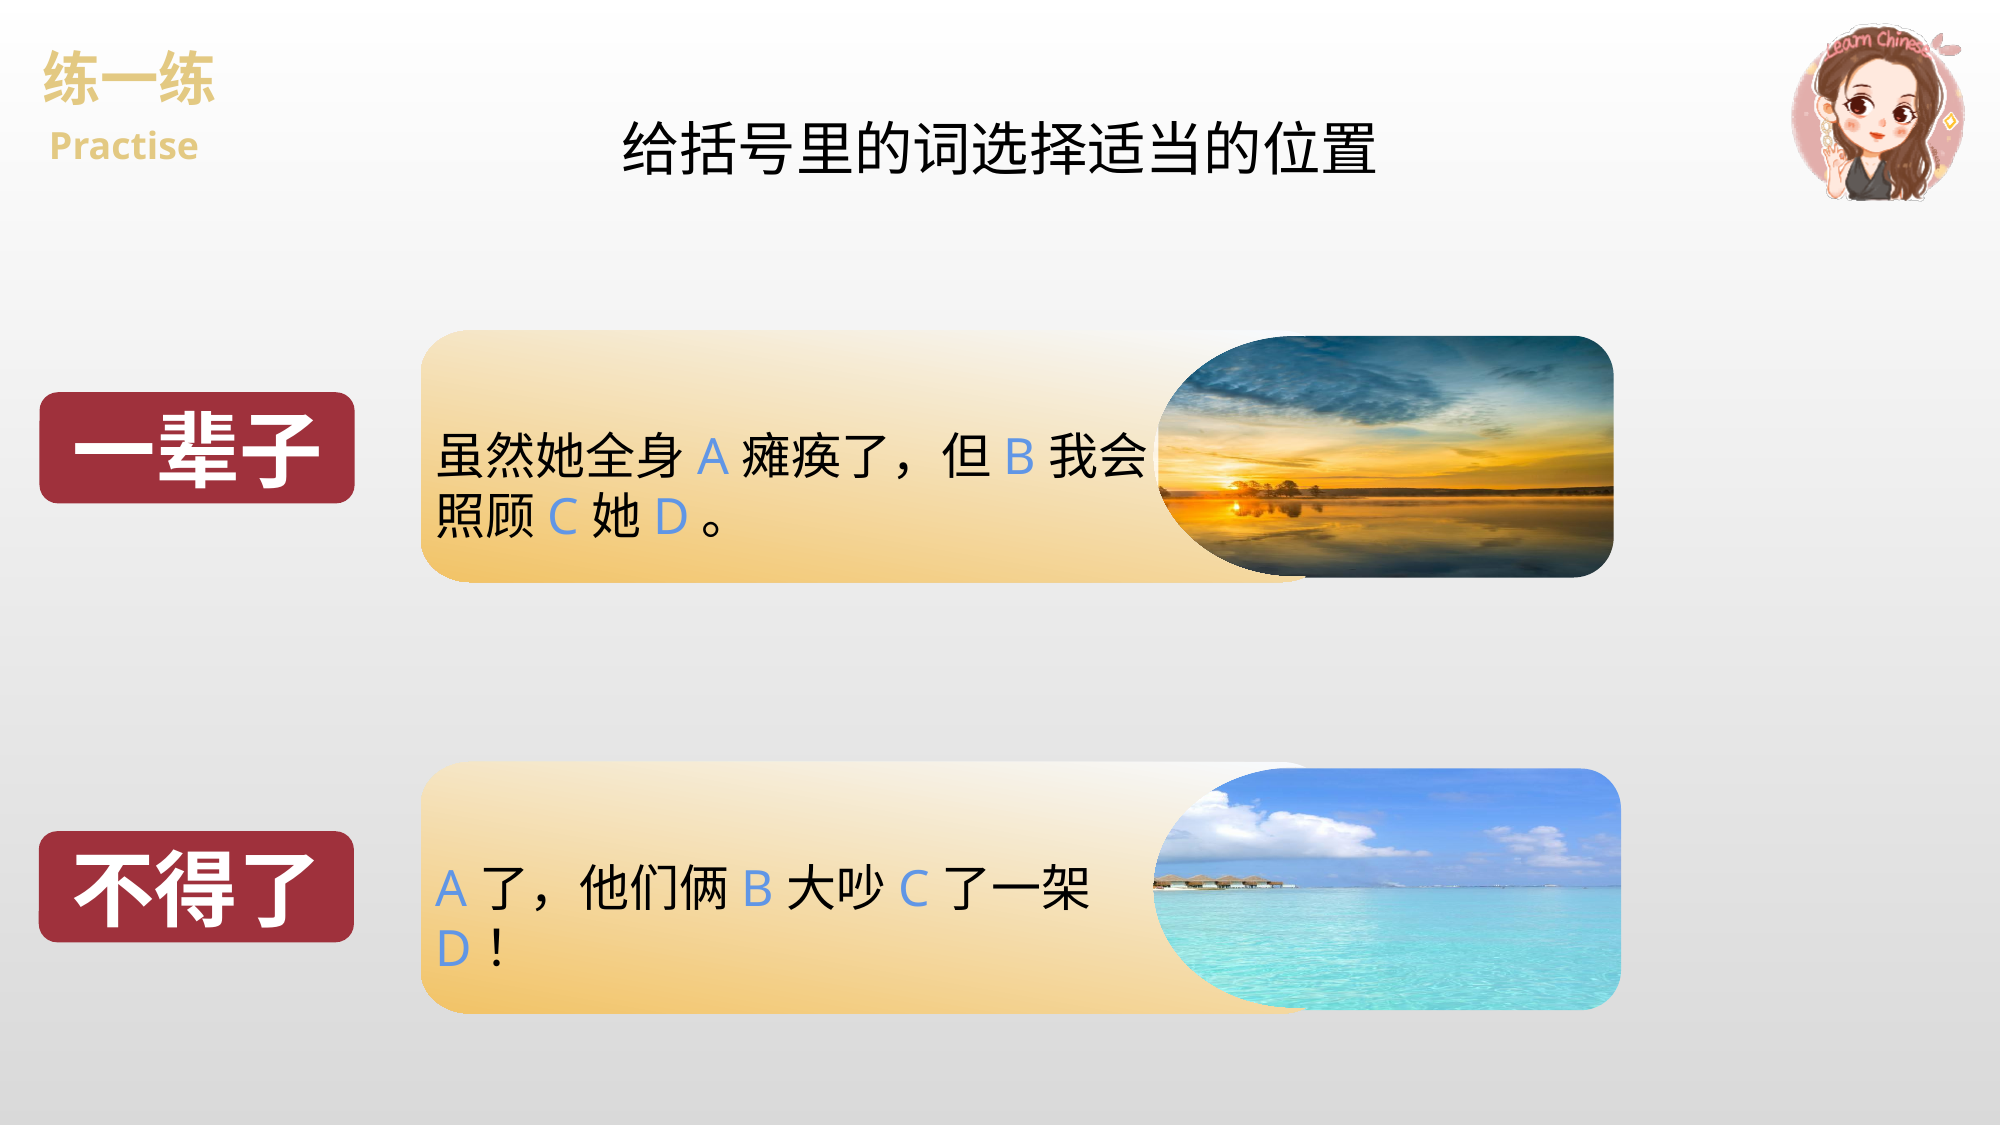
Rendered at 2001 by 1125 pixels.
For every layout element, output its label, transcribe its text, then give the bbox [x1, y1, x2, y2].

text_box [644, 335, 1614, 578]
text_box 给括号里的词选择适当的位置 [606, 105, 1394, 190]
text_box [420, 760, 1307, 848]
text_box [422, 984, 1302, 1015]
text_box Practise [34, 115, 215, 175]
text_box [38, 829, 355, 946]
picture [1758, 0, 1998, 240]
text_box 练一练 [27, 35, 233, 120]
text_box [420, 329, 1306, 417]
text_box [605, 768, 1622, 1011]
text_box [422, 553, 1305, 584]
text_box A了，他们俩B大吵C了一架D！ [420, 848, 605, 984]
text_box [39, 390, 356, 507]
text_box 虽然她全身A瘫痪了，但B我会照顾C她D。 [420, 417, 644, 553]
